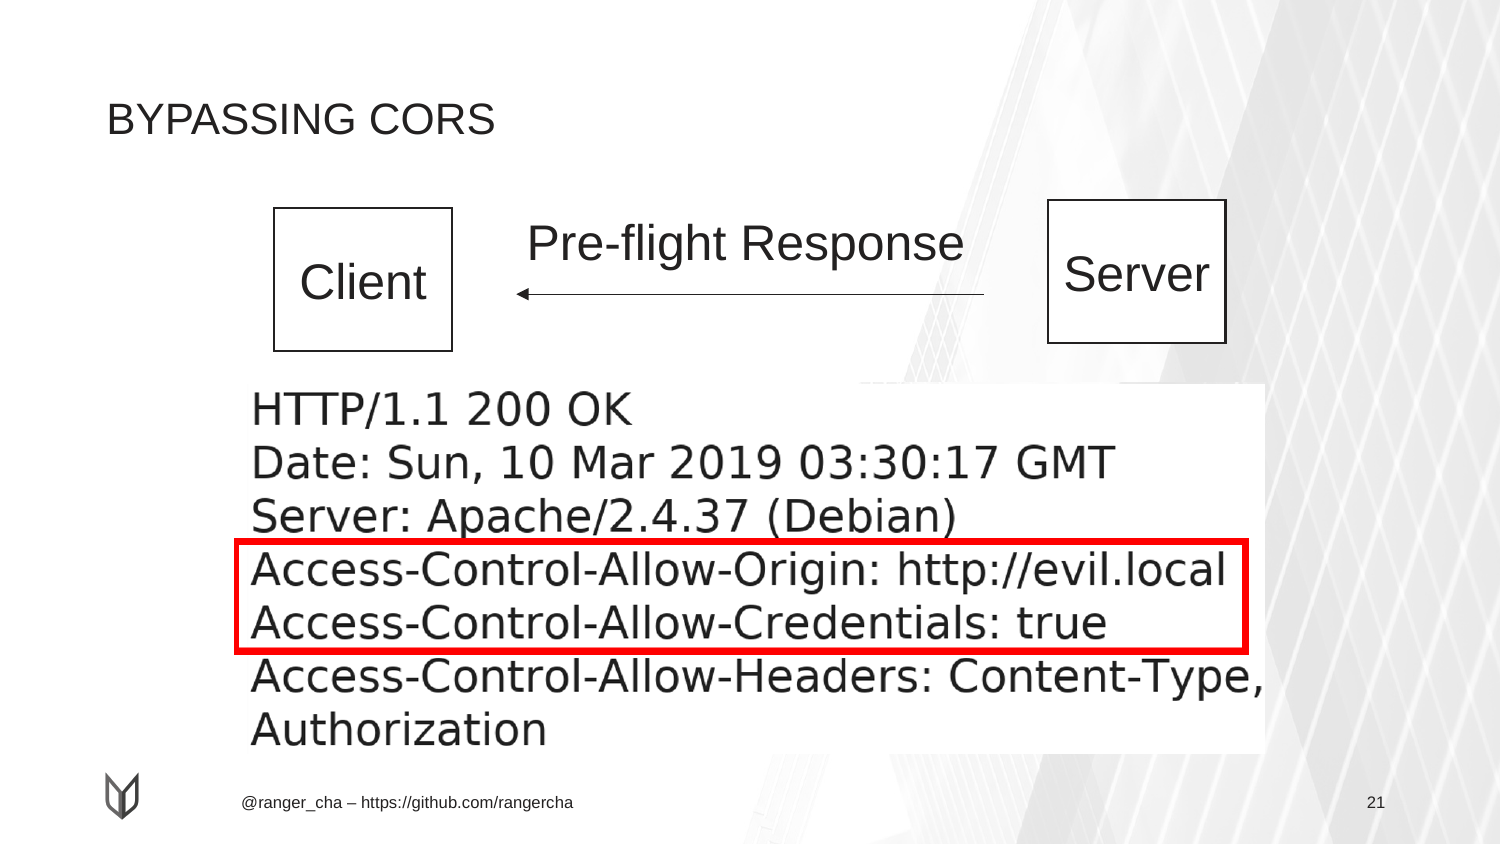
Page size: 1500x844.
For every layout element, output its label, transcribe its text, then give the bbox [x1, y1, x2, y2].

slide_number 21 [1345, 784, 1400, 815]
text_box Server [1047, 199, 1227, 344]
picture [0, 0, 1500, 844]
text_box Client [273, 207, 453, 352]
title BYPASSING CORS [106, 96, 1400, 220]
text_box Pre-flight Response [508, 203, 984, 278]
